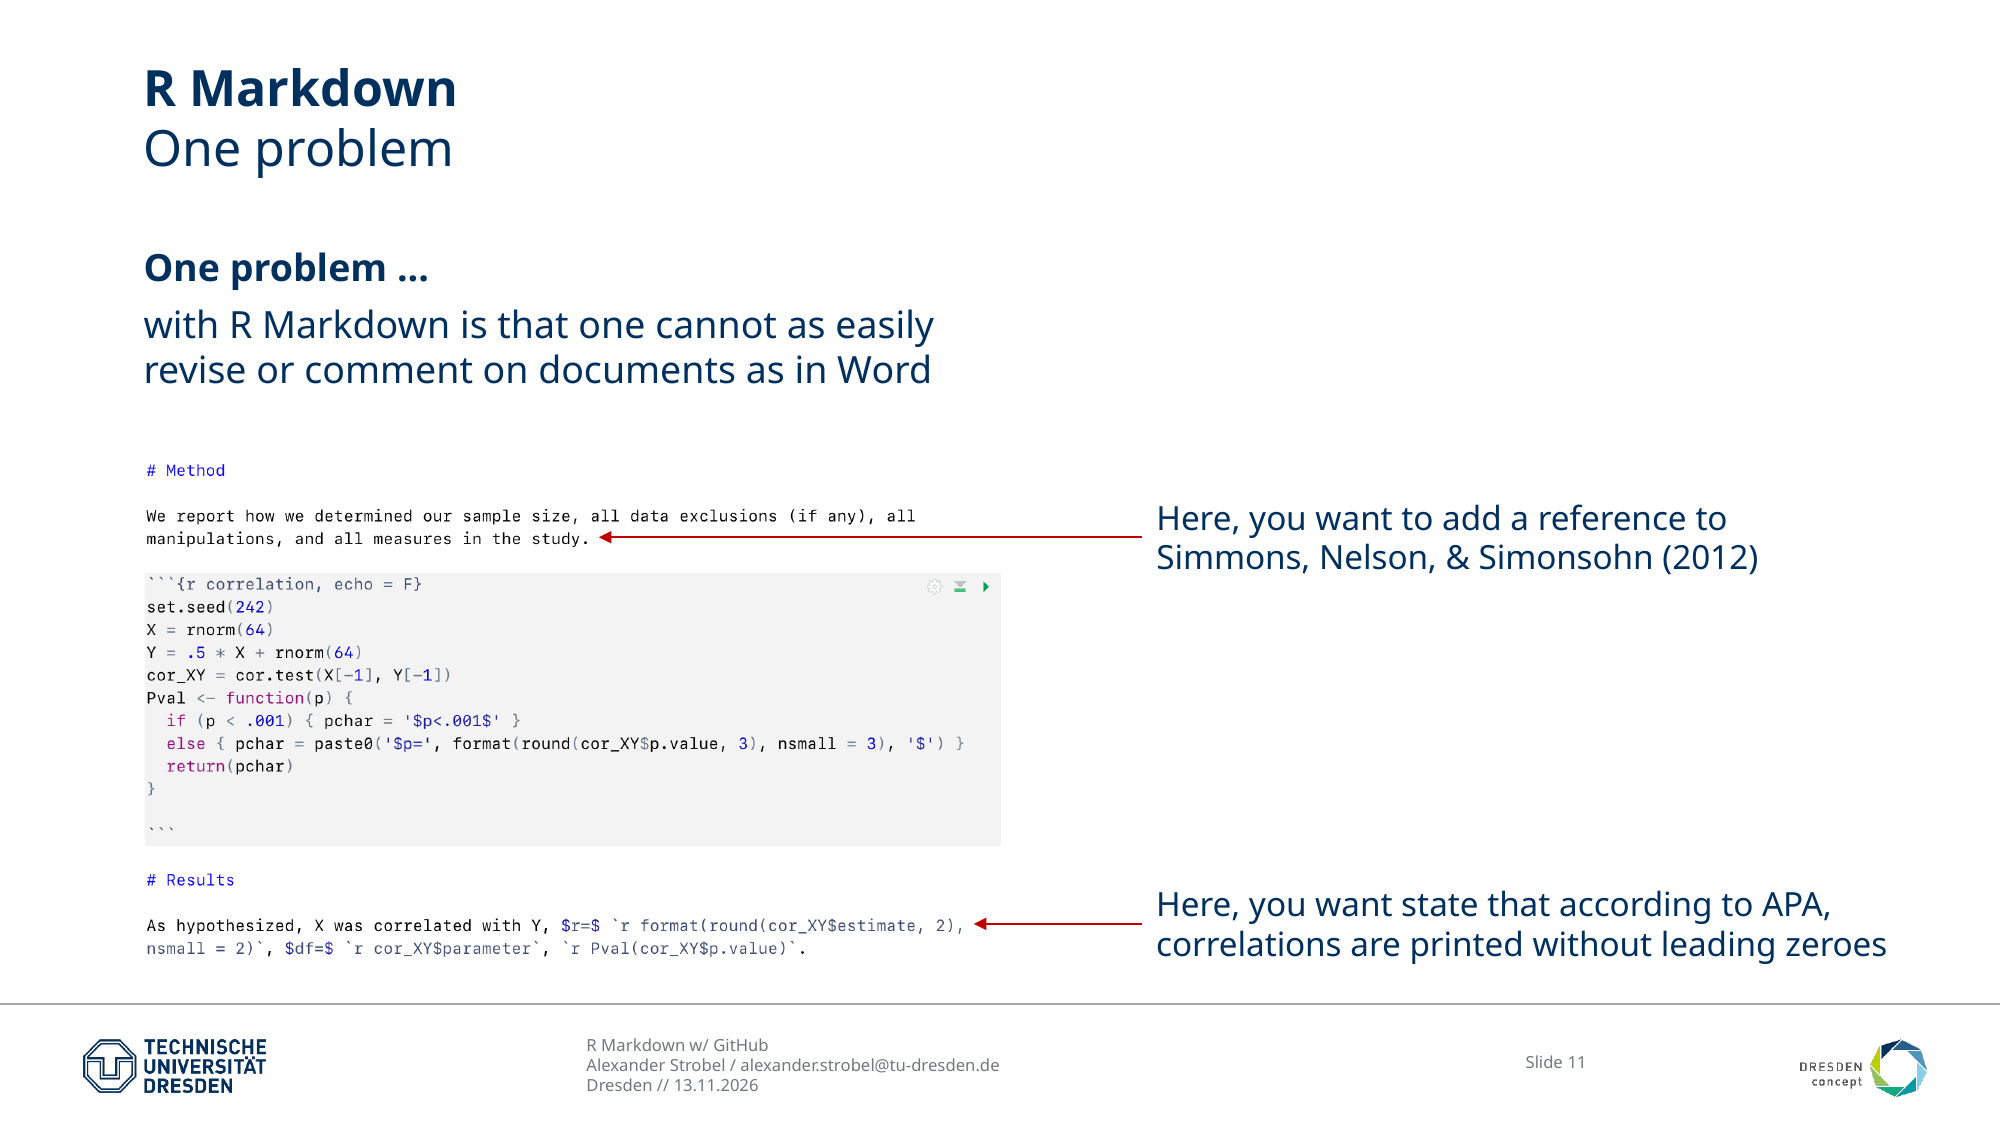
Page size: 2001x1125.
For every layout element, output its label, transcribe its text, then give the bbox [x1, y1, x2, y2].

title R Markdown One problem [143, 56, 1880, 169]
list One problem ... with R Markdown is that one cannot as easily revise or comment on documents as in Word [143, 243, 996, 957]
picture [83, 1039, 266, 1093]
picture [145, 454, 1001, 963]
picture [1800, 1039, 1927, 1097]
text_box Here, you want state that according to APA, correlations are printed without leading zeroes [1141, 875, 1909, 971]
text_box Here, you want to add a reference to Simmons, Nelson, & Simonsohn (2012) [1141, 489, 1857, 584]
